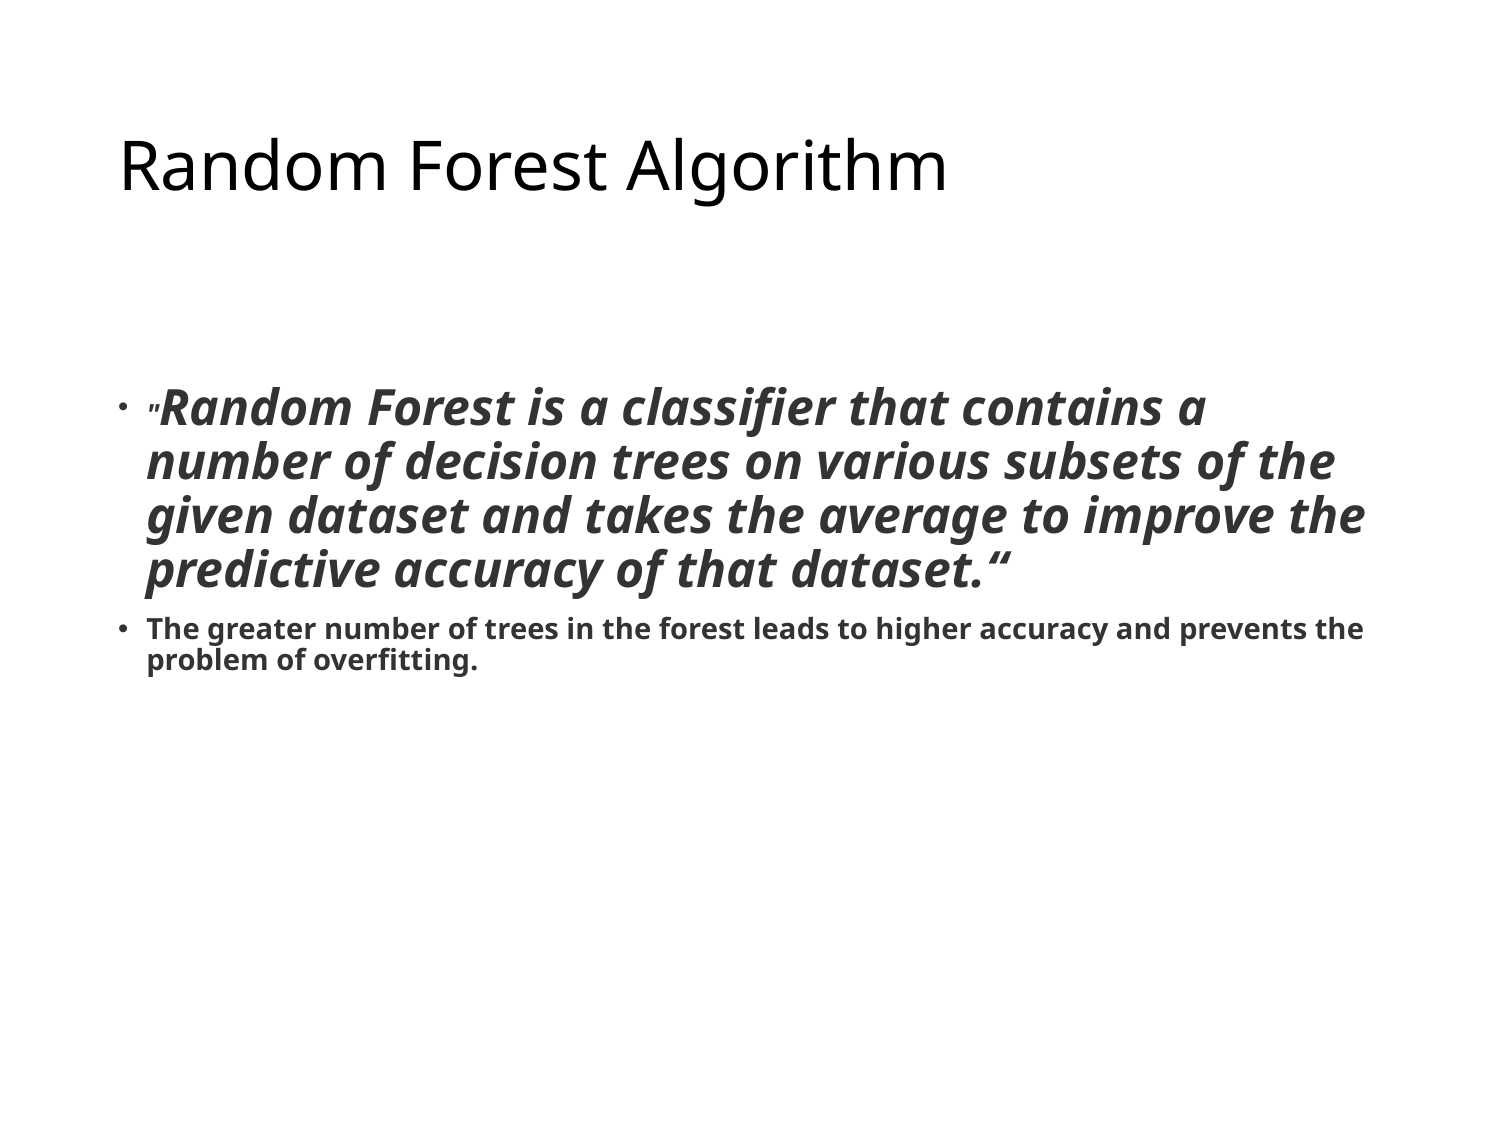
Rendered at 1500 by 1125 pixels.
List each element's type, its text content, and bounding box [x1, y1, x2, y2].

list "Random Forest is a classifier that contains a number of decision trees on various subsets of the given dataset and takes the average to improve the predictive accuracy of that dataset.“ The greater number of trees in the forest leads to higher accuracy and prevents the problem of overfitting. [103, 299, 1397, 1014]
title Random Forest Algorithm [103, 59, 1397, 278]
